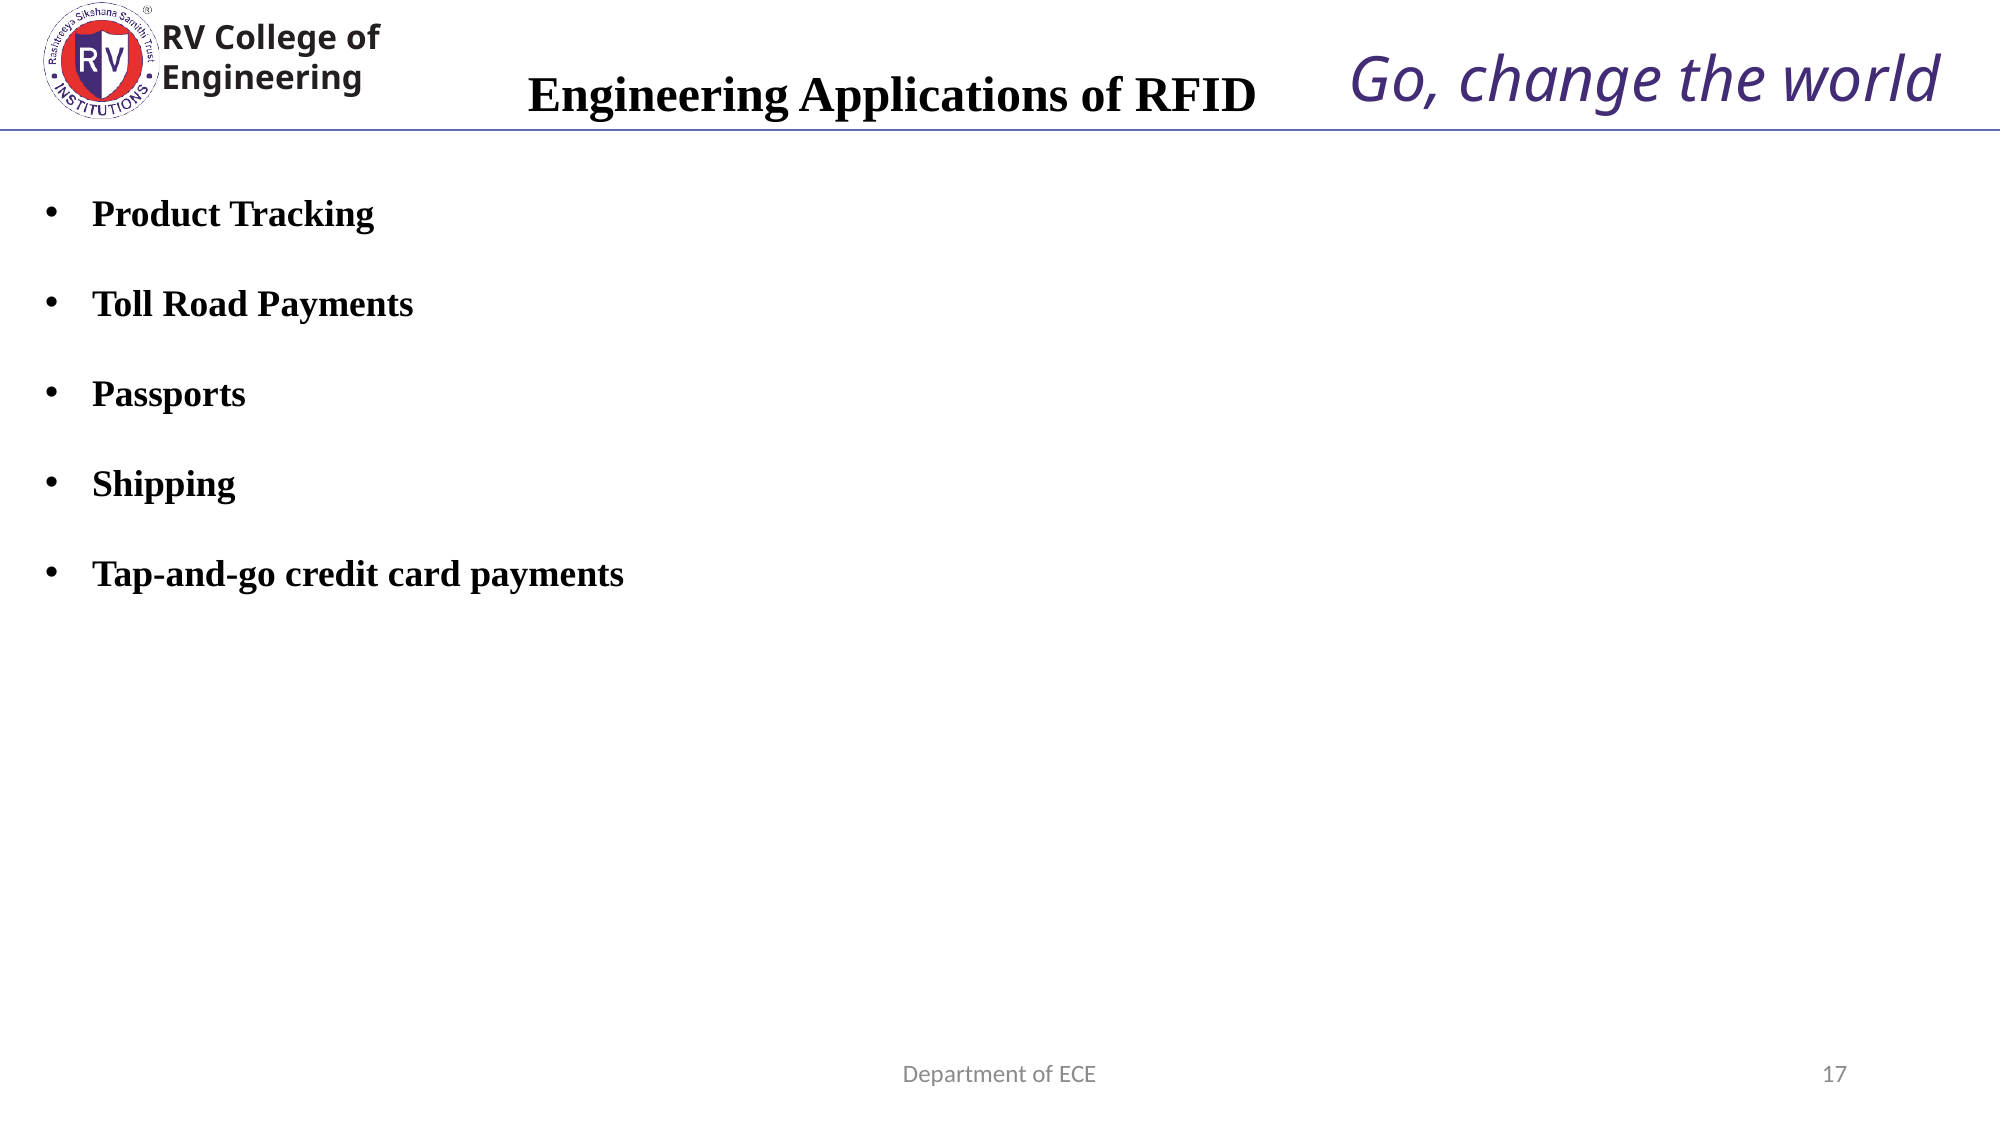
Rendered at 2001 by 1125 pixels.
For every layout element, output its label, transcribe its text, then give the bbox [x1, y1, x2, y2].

text_box RV College of Engineering [159, 15, 385, 96]
slide_number 17 [1412, 1042, 1863, 1103]
text_box Engineering Applications of RFID [513, 54, 1381, 129]
footer Department of ECE [662, 1042, 1338, 1103]
text_box [43, 2, 160, 119]
text_box Product Tracking Toll Road Payments Passports Shipping Tap-and-go credit card payments [30, 182, 640, 647]
text_box Go, change the world [1207, 39, 1942, 115]
